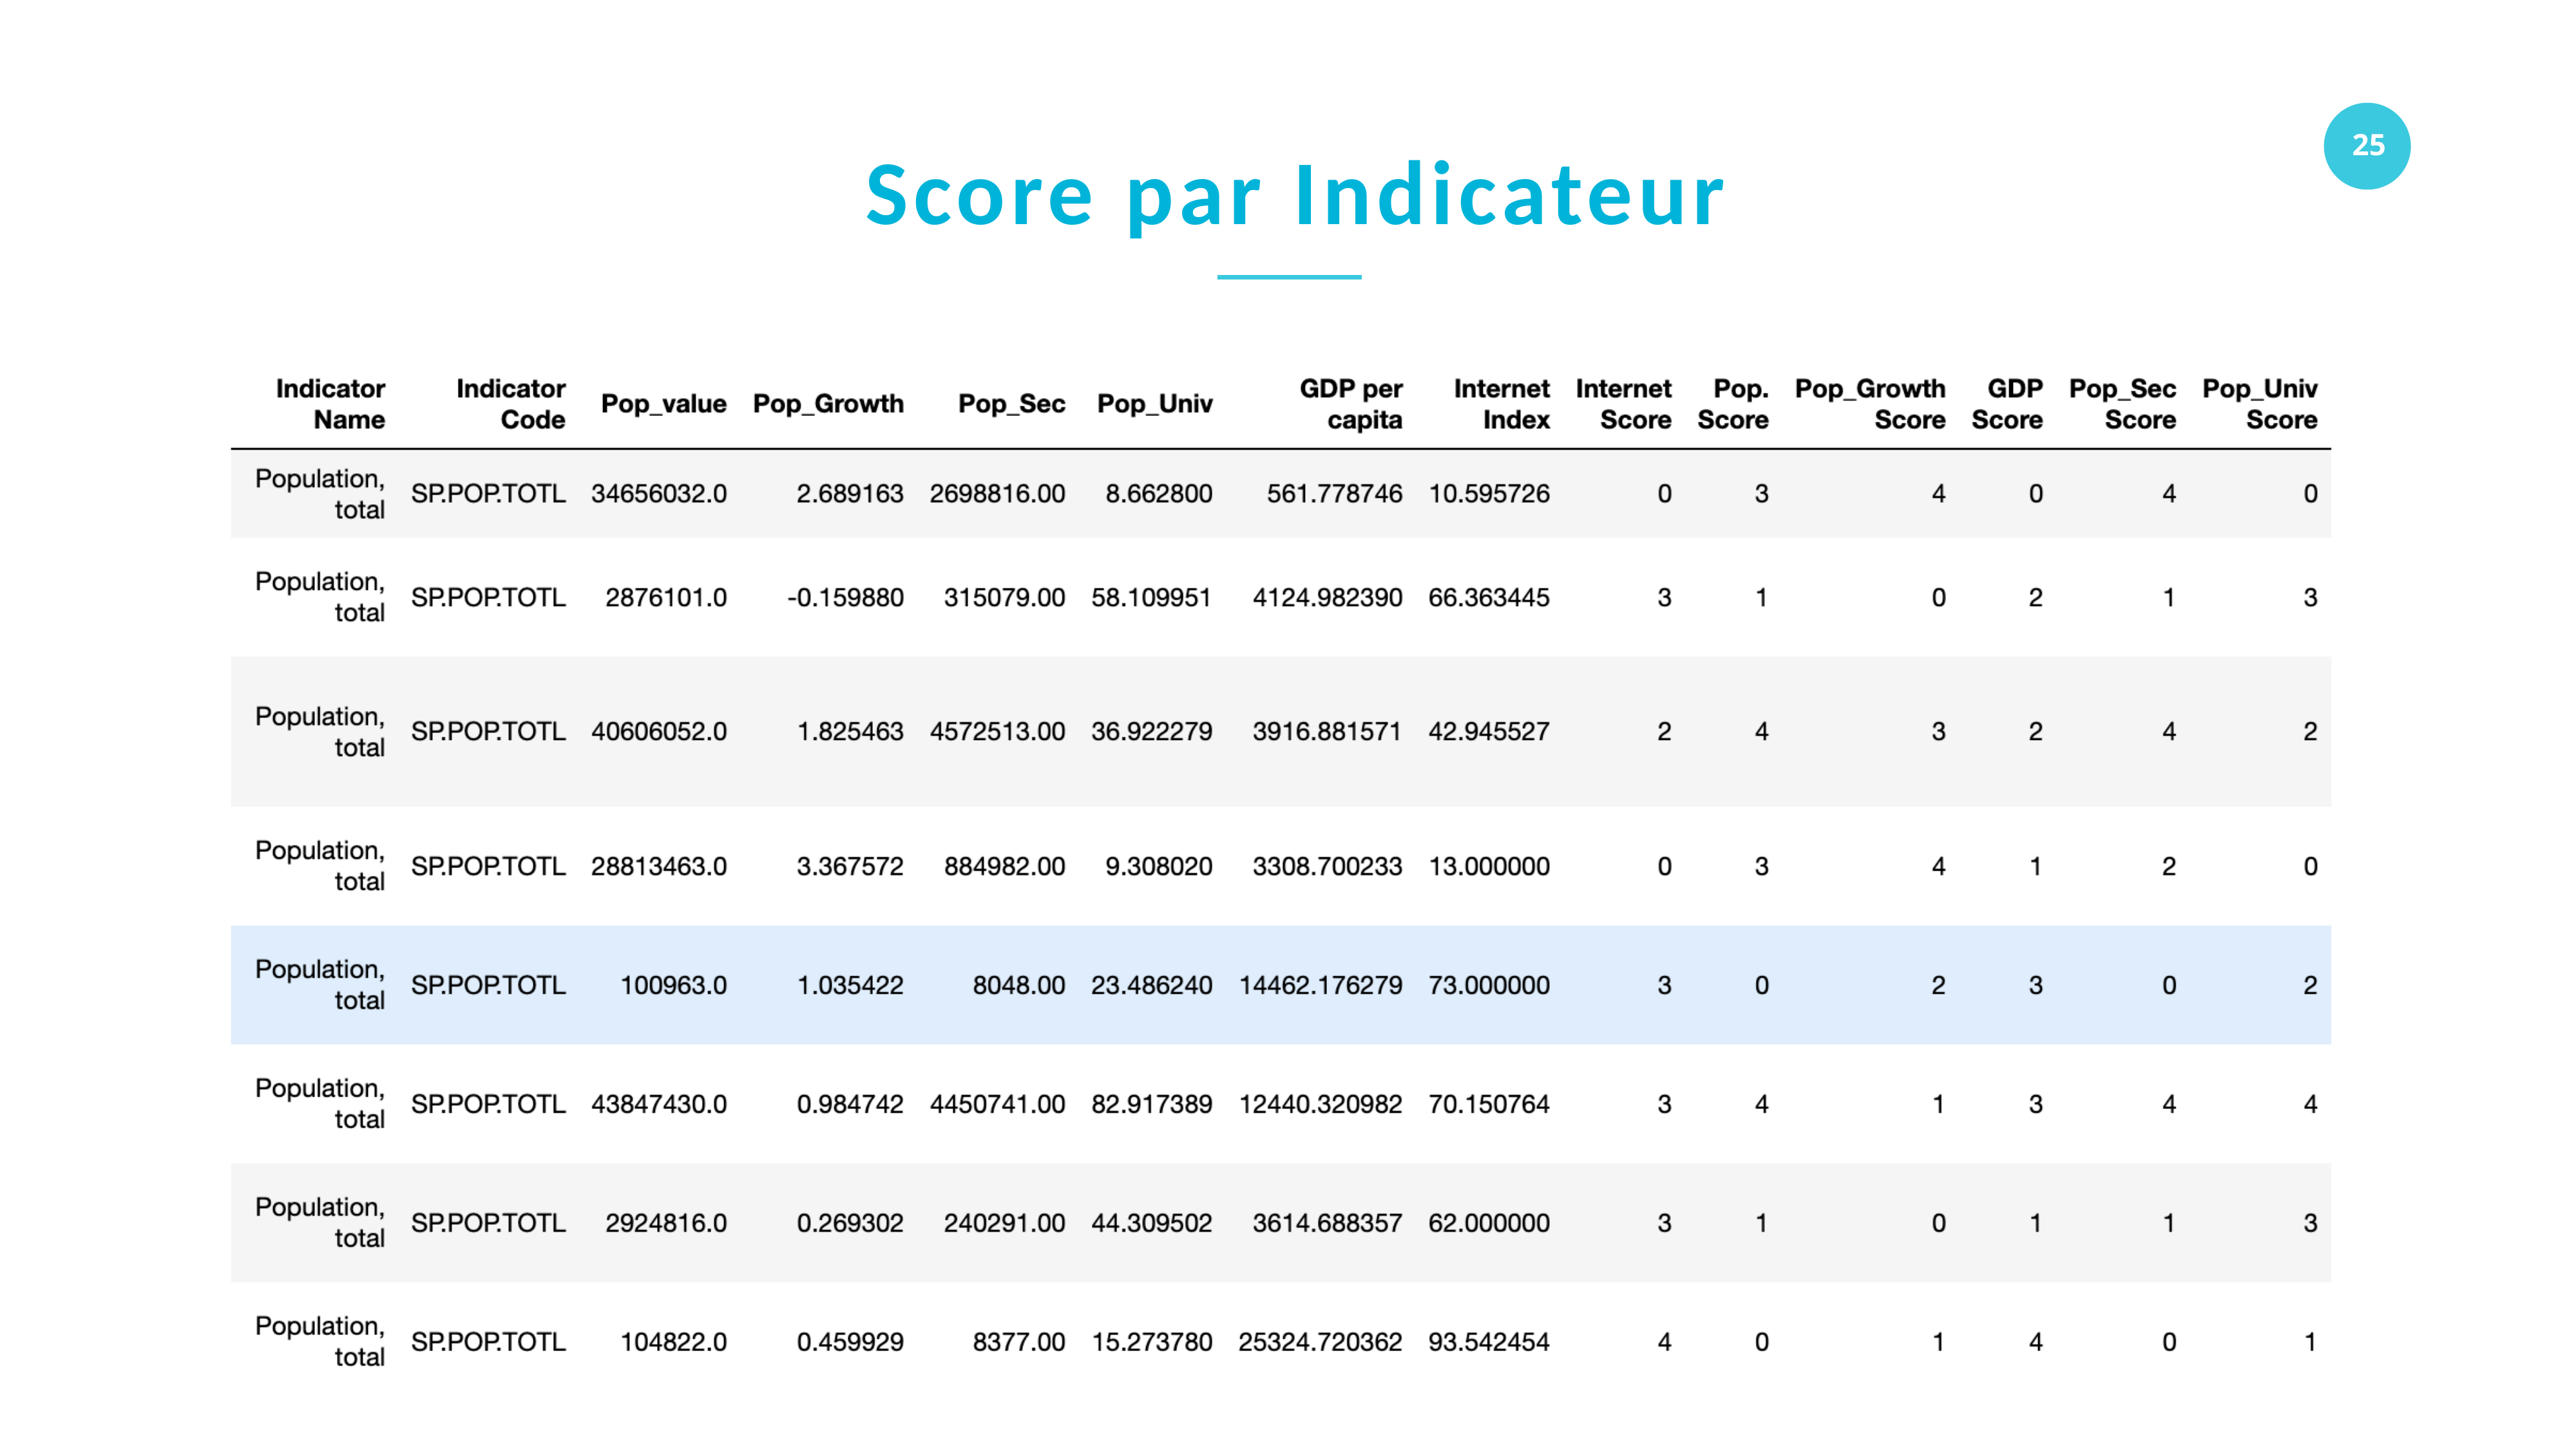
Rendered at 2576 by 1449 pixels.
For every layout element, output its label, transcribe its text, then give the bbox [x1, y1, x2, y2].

picture [231, 332, 2345, 1397]
text_box Score par Indicateur [855, 133, 1727, 243]
